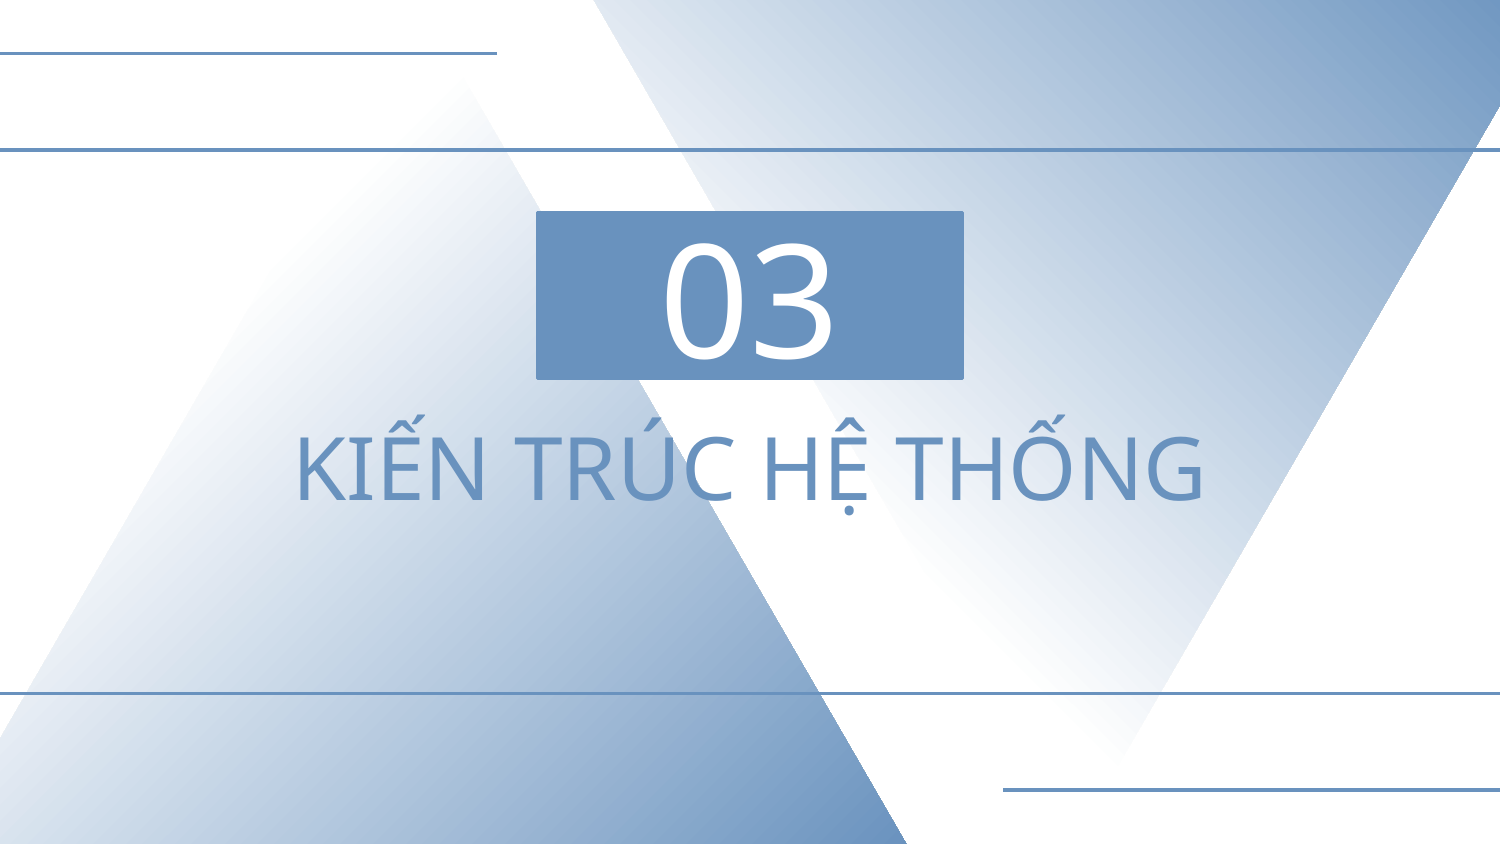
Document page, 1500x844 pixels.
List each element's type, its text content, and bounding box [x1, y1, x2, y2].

text_box [0, 149, 1500, 694]
title 03 [536, 211, 964, 380]
title KIẾN TRÚC HỆ THỐNG [78, 393, 1422, 537]
